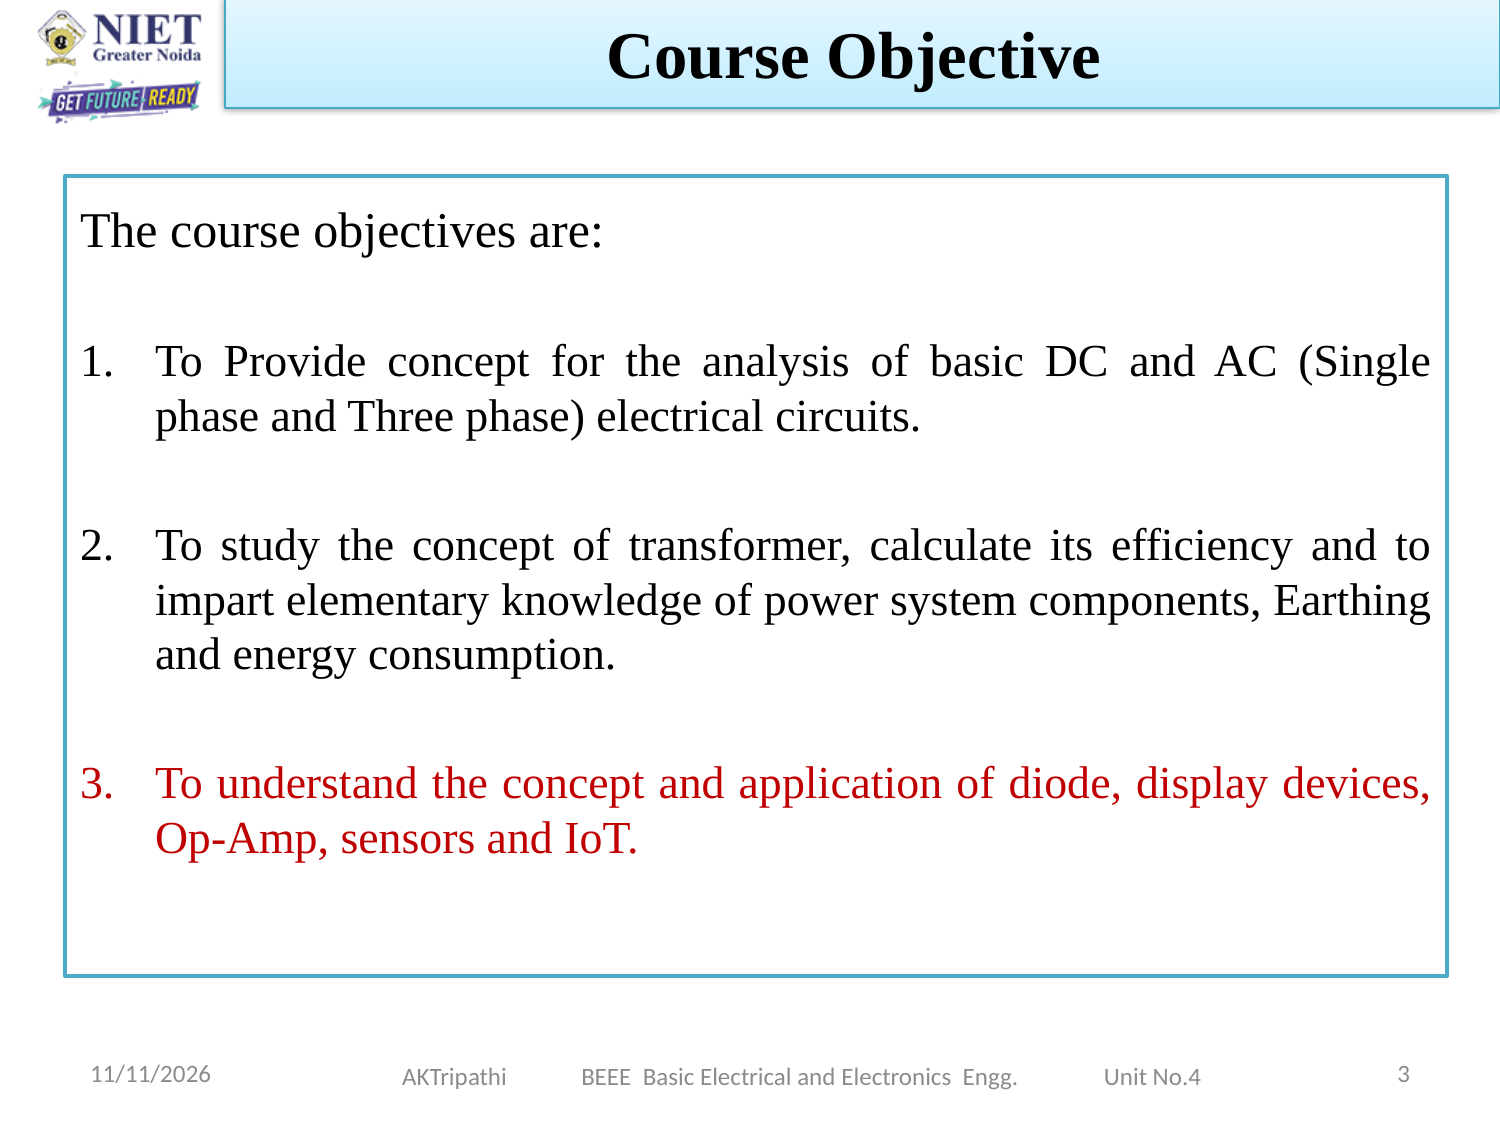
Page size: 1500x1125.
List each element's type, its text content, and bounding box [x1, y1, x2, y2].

footer AKTripathi BEEE Basic Electrical and Electronics Engg. Unit No.4 [375, 1045, 1231, 1106]
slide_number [75, 1042, 425, 1103]
text_box The course objectives are: To Provide concept for the analysis of basic DC and AC (Single phase and Three phase) electrical circuits. To study the concept of transformer, calculate its efficiency and to impart elementary knowledge of power system components, Earthing and energy consumption. To understand the concept and application of diode, display devices, Op-Amp, sensors and IoT. [63, 174, 1449, 978]
text_box Course Objective [238, 0, 1500, 109]
picture [0, 0, 238, 135]
slide_number 3 [1074, 1042, 1425, 1103]
